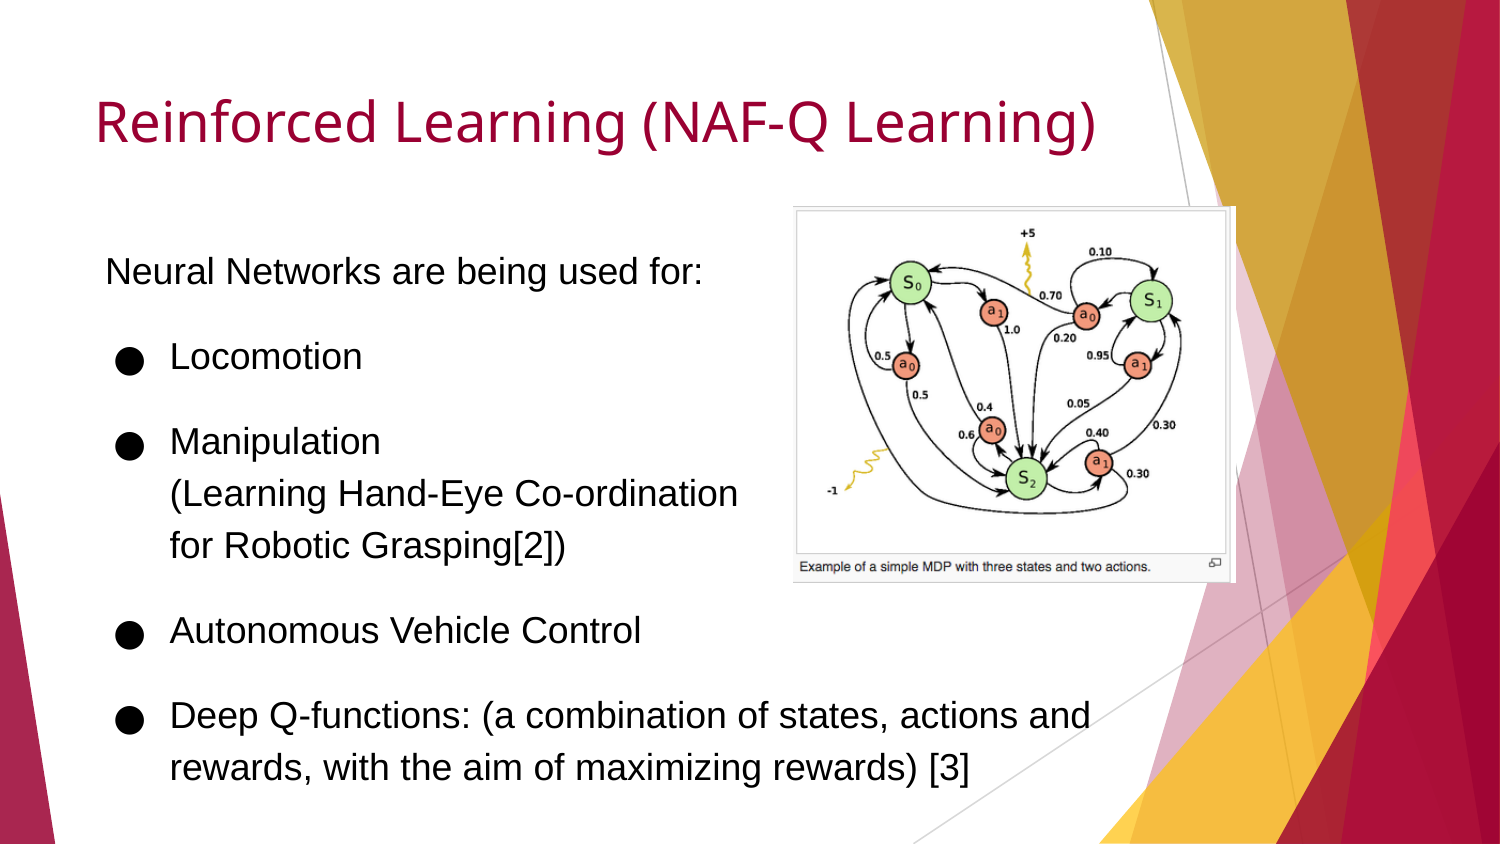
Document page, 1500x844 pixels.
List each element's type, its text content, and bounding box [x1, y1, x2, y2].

picture [793, 205, 1236, 584]
list Neural Networks are being used for: Locomotion Manipulation (Learning Hand-Eye Co-ordination for Robotic Grasping[2]) Autonomous Vehicle Control Deep Q-functions: (a combination of states, actions and rewards, with the aim of maximizing rewards) [3] [83, 229, 1141, 707]
title Reinforced Learning (NAF-Q Learning) [83, 75, 1141, 229]
